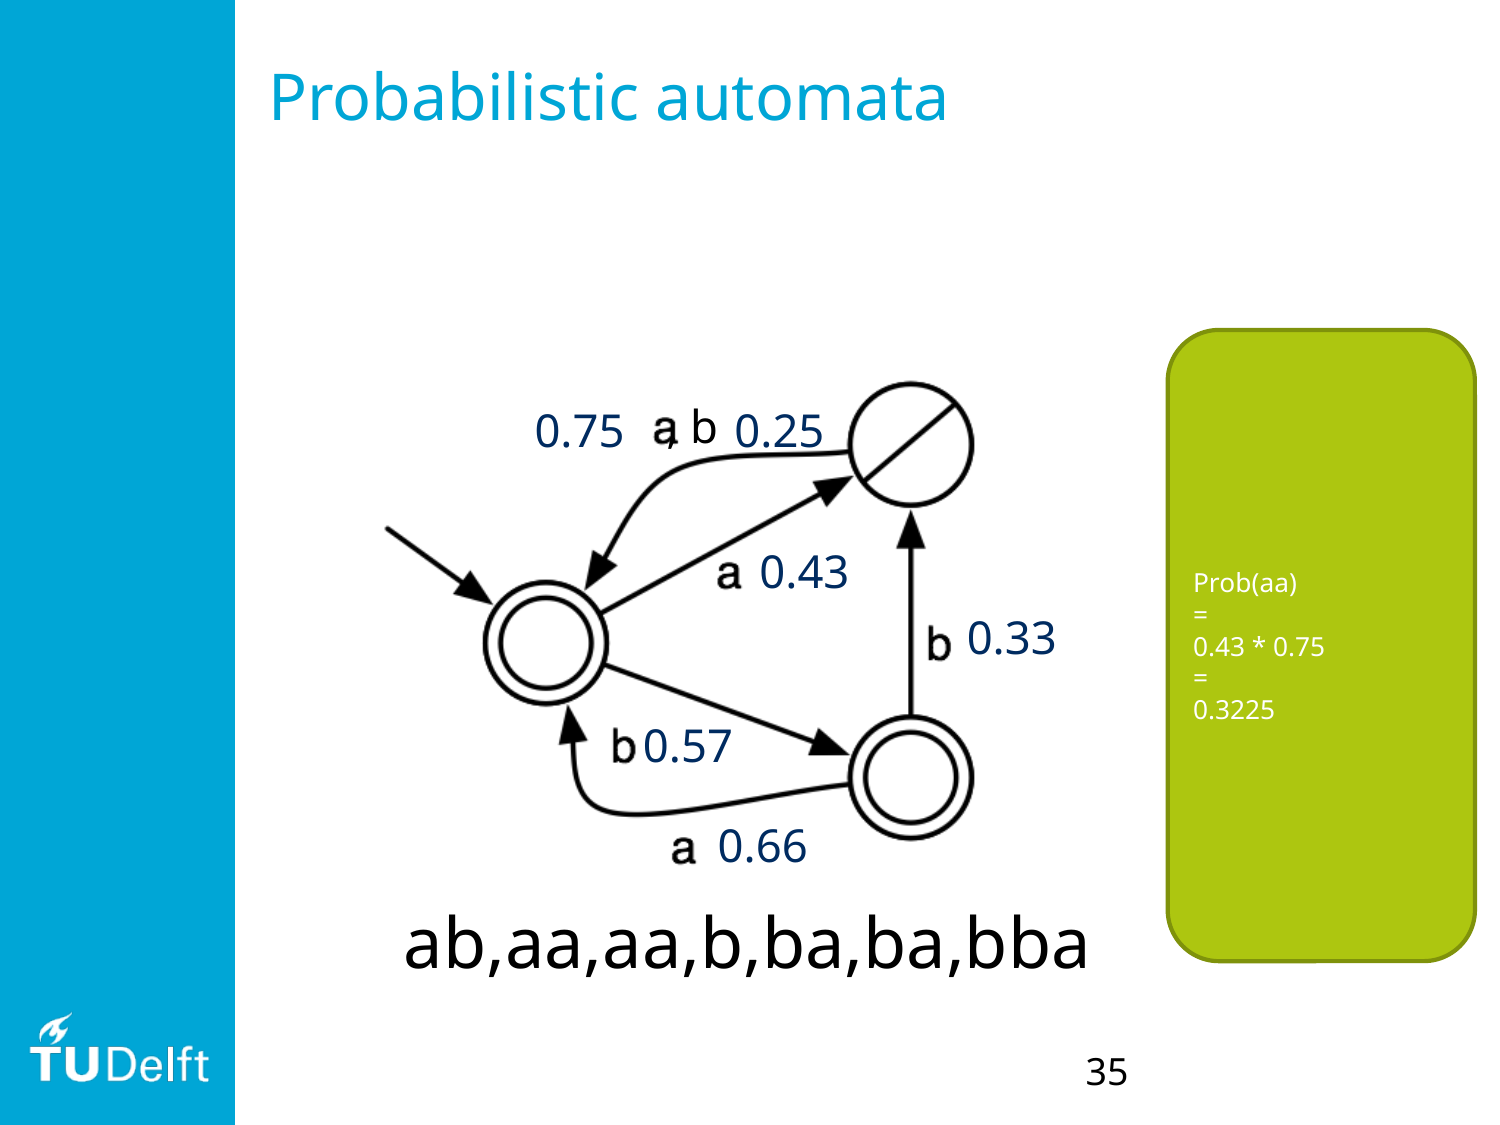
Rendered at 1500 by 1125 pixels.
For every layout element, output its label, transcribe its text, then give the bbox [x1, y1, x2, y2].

picture [375, 375, 976, 878]
text_box Prob(aa) = 0.43 * 0.75 = 0.3225 [1165, 327, 1478, 964]
text_box ab,aa,aa,b,ba,ba,bba [393, 892, 1103, 988]
slide_number 35 [1075, 1042, 1425, 1103]
text_box 0.33 [984, 603, 1068, 669]
title Probabilistic automata [268, 55, 1423, 231]
